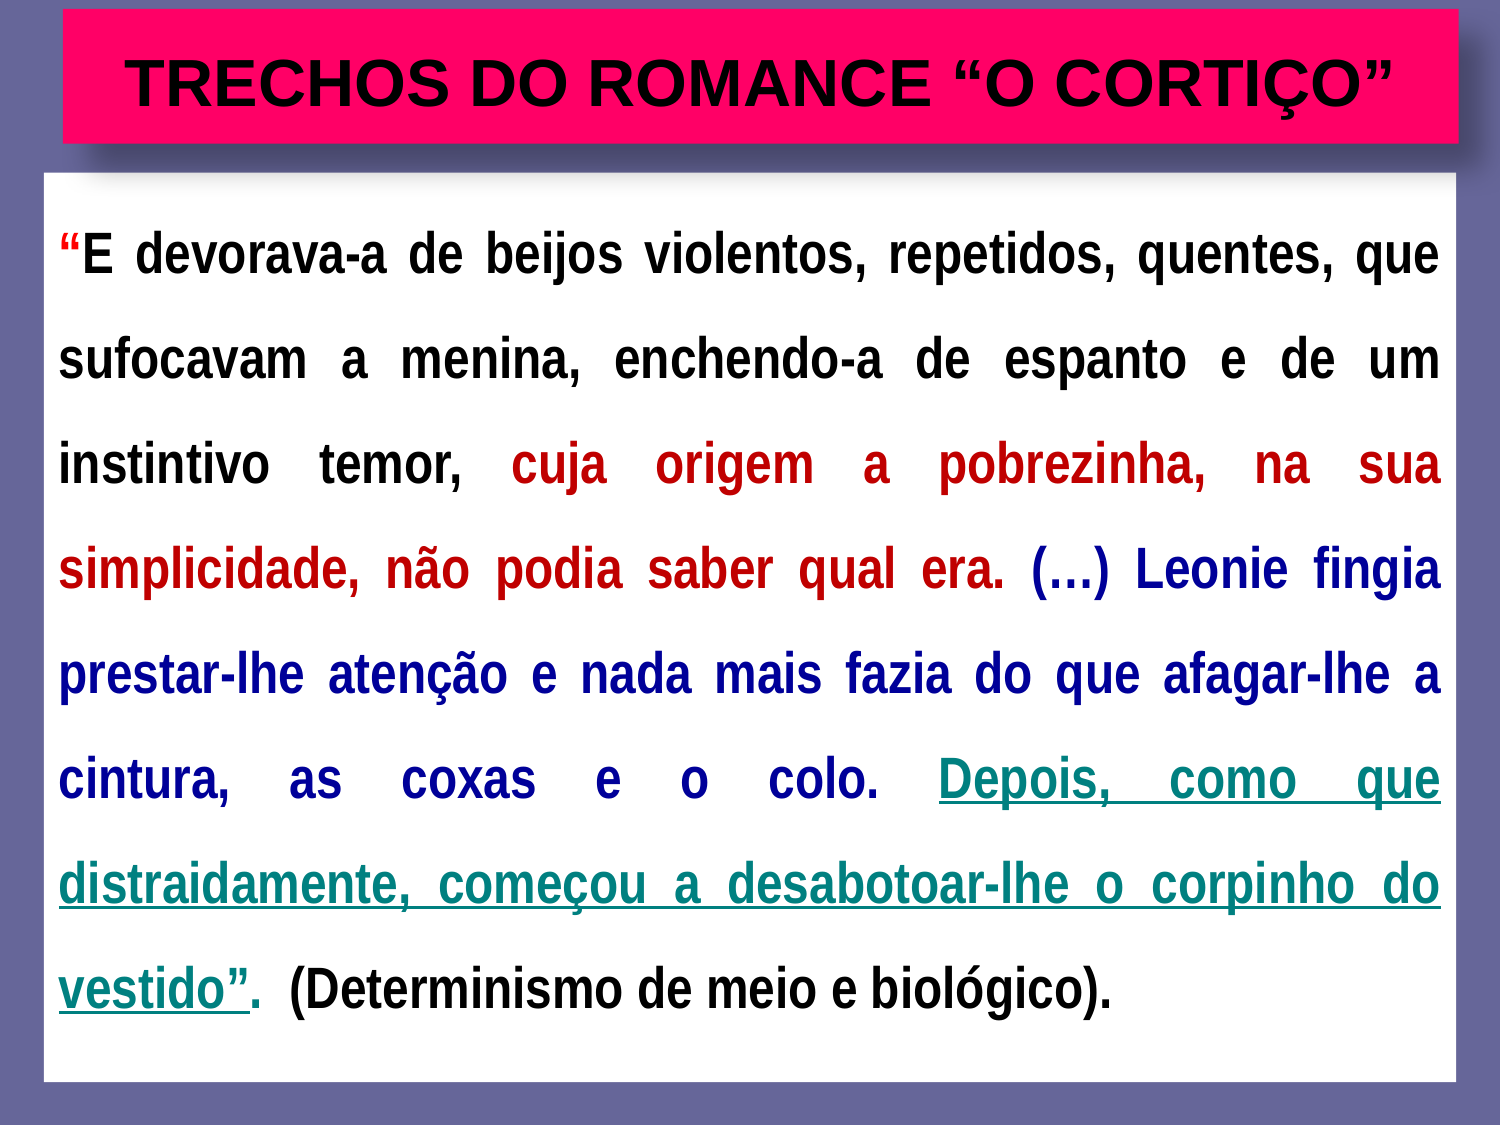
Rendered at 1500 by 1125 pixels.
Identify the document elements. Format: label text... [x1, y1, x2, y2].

title TRECHOS DO ROMANCE “O CORTIÇO” [62, 8, 1459, 144]
list “E devorava-a de beijos violentos, repetidos, quentes, que sufocavam a menina, enchendo-a de espanto e de um instintivo temor, cuja origem a pobrezinha, na sua simplicidade, não podia saber qual era. (…) Leonie fingia prestar-lhe atenção e nada mais fazia do que afagar-lhe a cintura, as coxas e o colo. Depois, como que distraidamente, começou a desabotoar-lhe o corpinho do vestido”. (Determinismo de meio e biológico). [43, 172, 1457, 1083]
